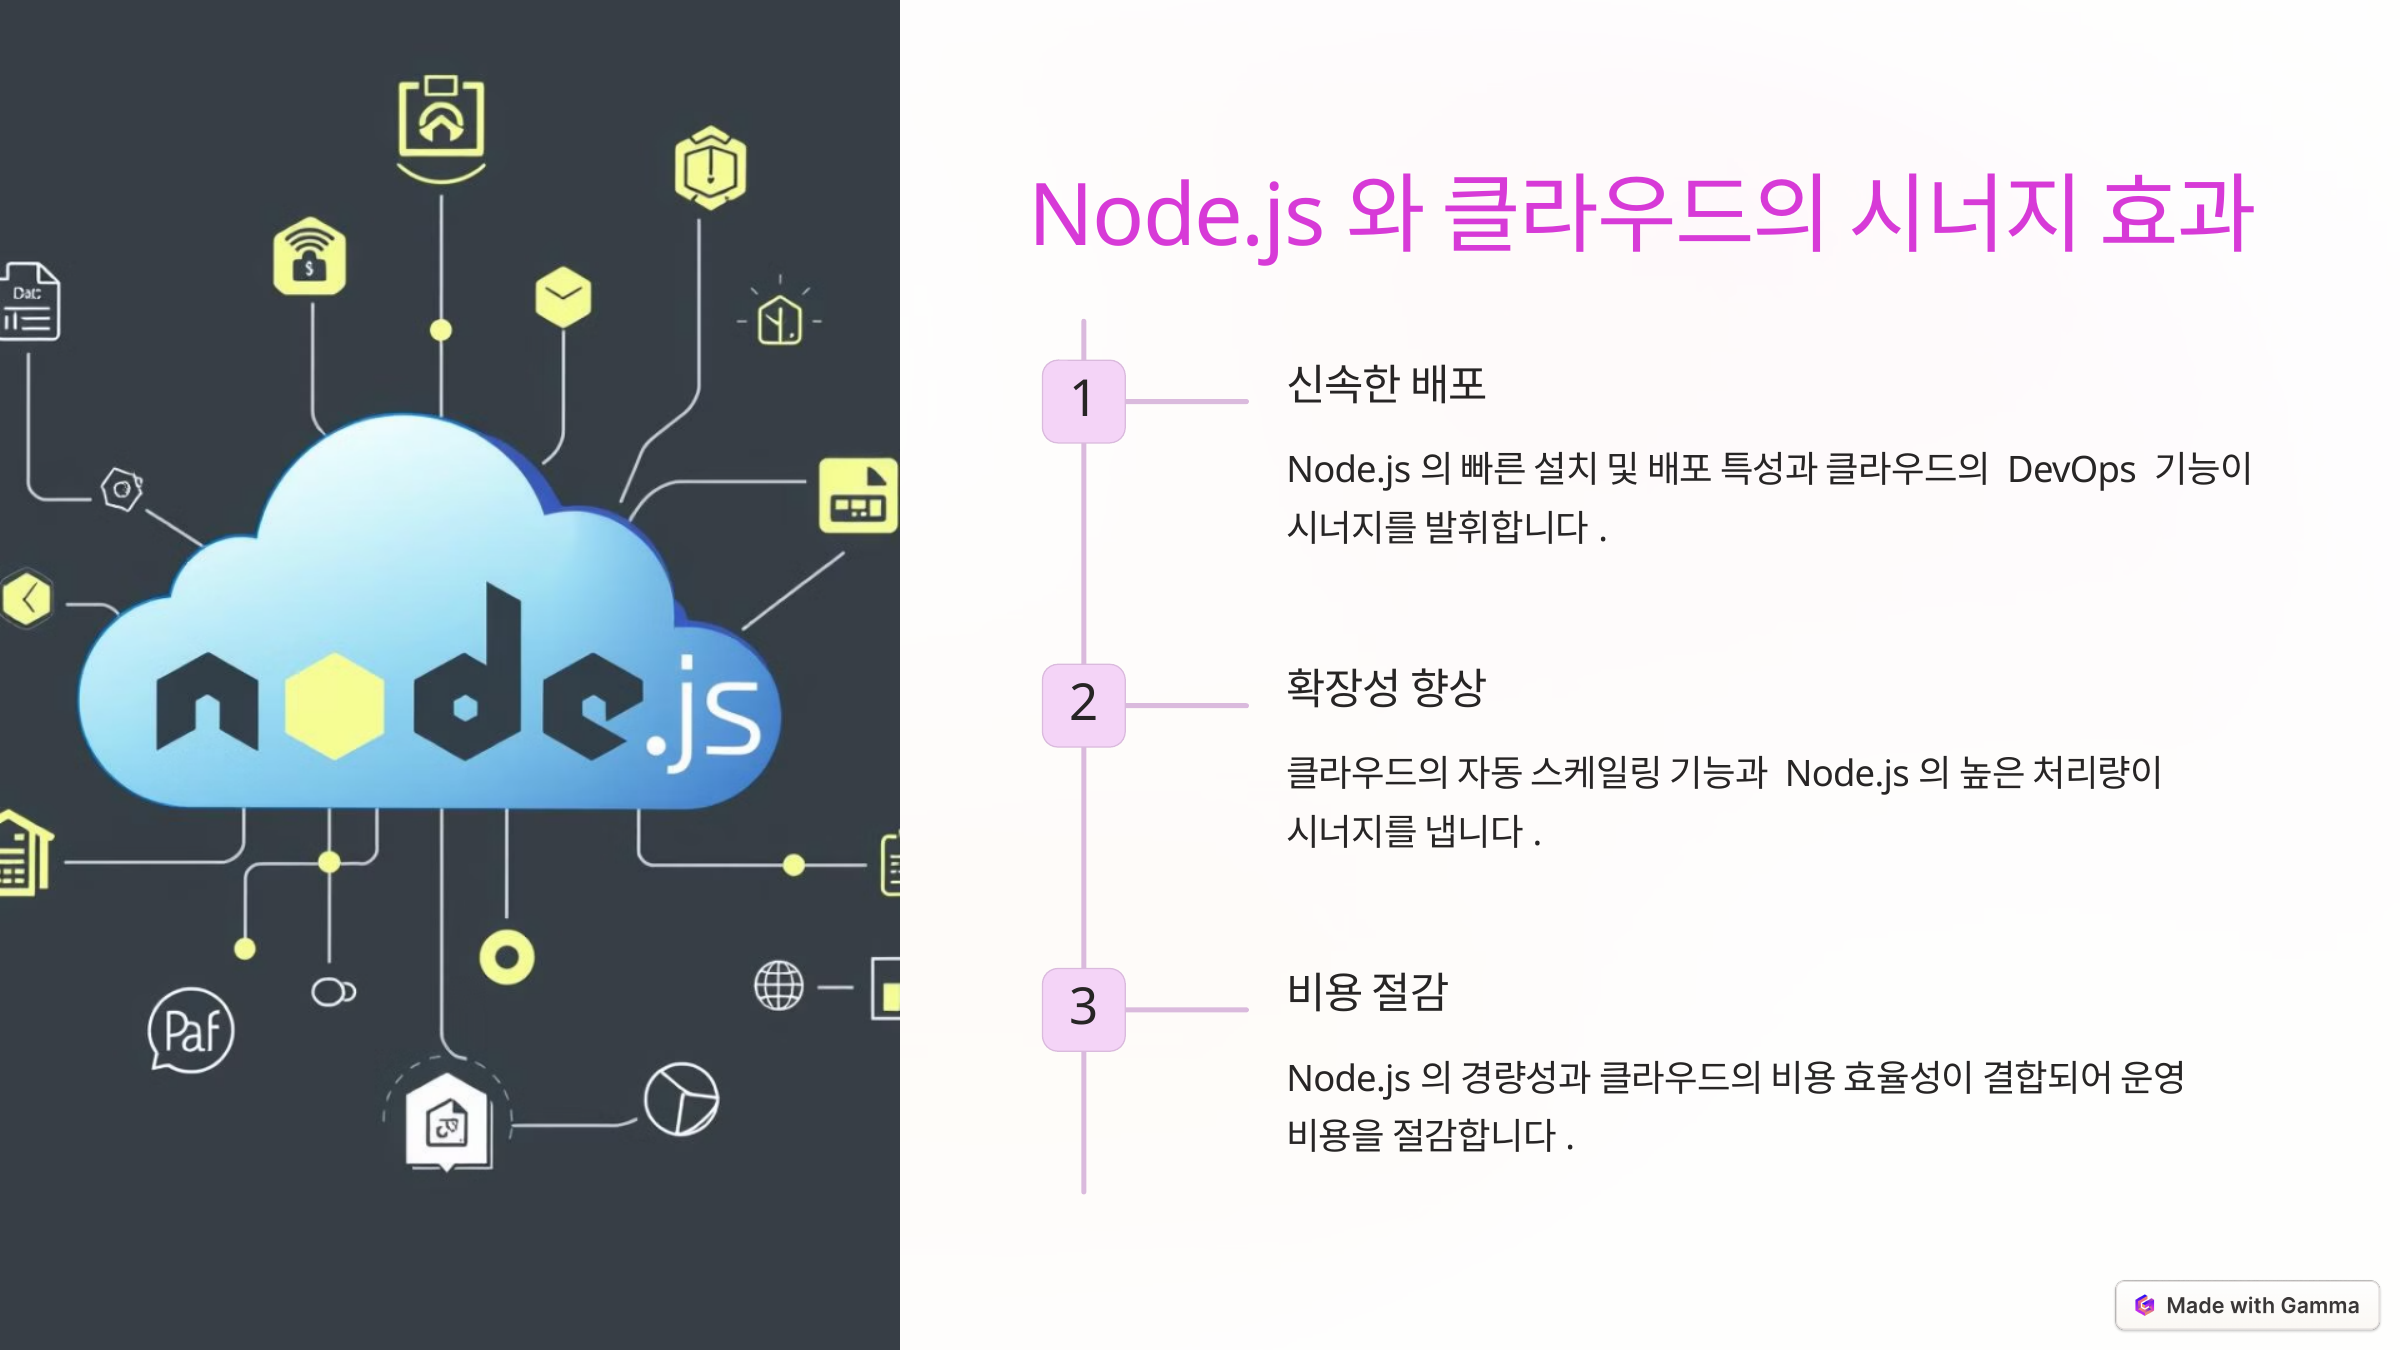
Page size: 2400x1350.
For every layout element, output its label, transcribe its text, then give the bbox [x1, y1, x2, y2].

text_box [1126, 1007, 1249, 1013]
picture [2106, 1271, 2389, 1339]
text_box 비용 절감 [1286, 963, 1719, 1018]
text_box [1042, 968, 1126, 1052]
text_box 확장성 향상 [1286, 659, 1719, 714]
text_box [1081, 1052, 1087, 1195]
text_box [1081, 748, 1087, 968]
text_box [1042, 360, 1126, 443]
text_box Node.js의 경량성과 클라우드의 비용 효율성이 결합되어 운영 비용을 절감합니다. [1286, 1039, 2272, 1158]
text_box [1042, 664, 1126, 748]
text_box Node.js와 클라우드의 시너지 효과 [1028, 155, 2221, 264]
text_box 클라우드의 자동 스케일링 기능과 Node.js의 높은 처리량이 시너지를 냅니다. [1286, 735, 2272, 854]
text_box [1081, 318, 1087, 360]
text_box 3 [1070, 983, 1097, 1036]
text_box Node.js의 빠른 설치 및 배포 특성과 클라우드의 DevOps 기능이 시너지를 발휘합니다. [1286, 431, 2272, 550]
text_box 신속한 배포 [1286, 355, 1719, 410]
text_box [1126, 399, 1249, 405]
text_box 2 [1070, 679, 1097, 732]
text_box [1081, 443, 1087, 664]
text_box [1126, 703, 1249, 709]
picture [0, 0, 900, 1350]
text_box 1 [1070, 375, 1097, 428]
